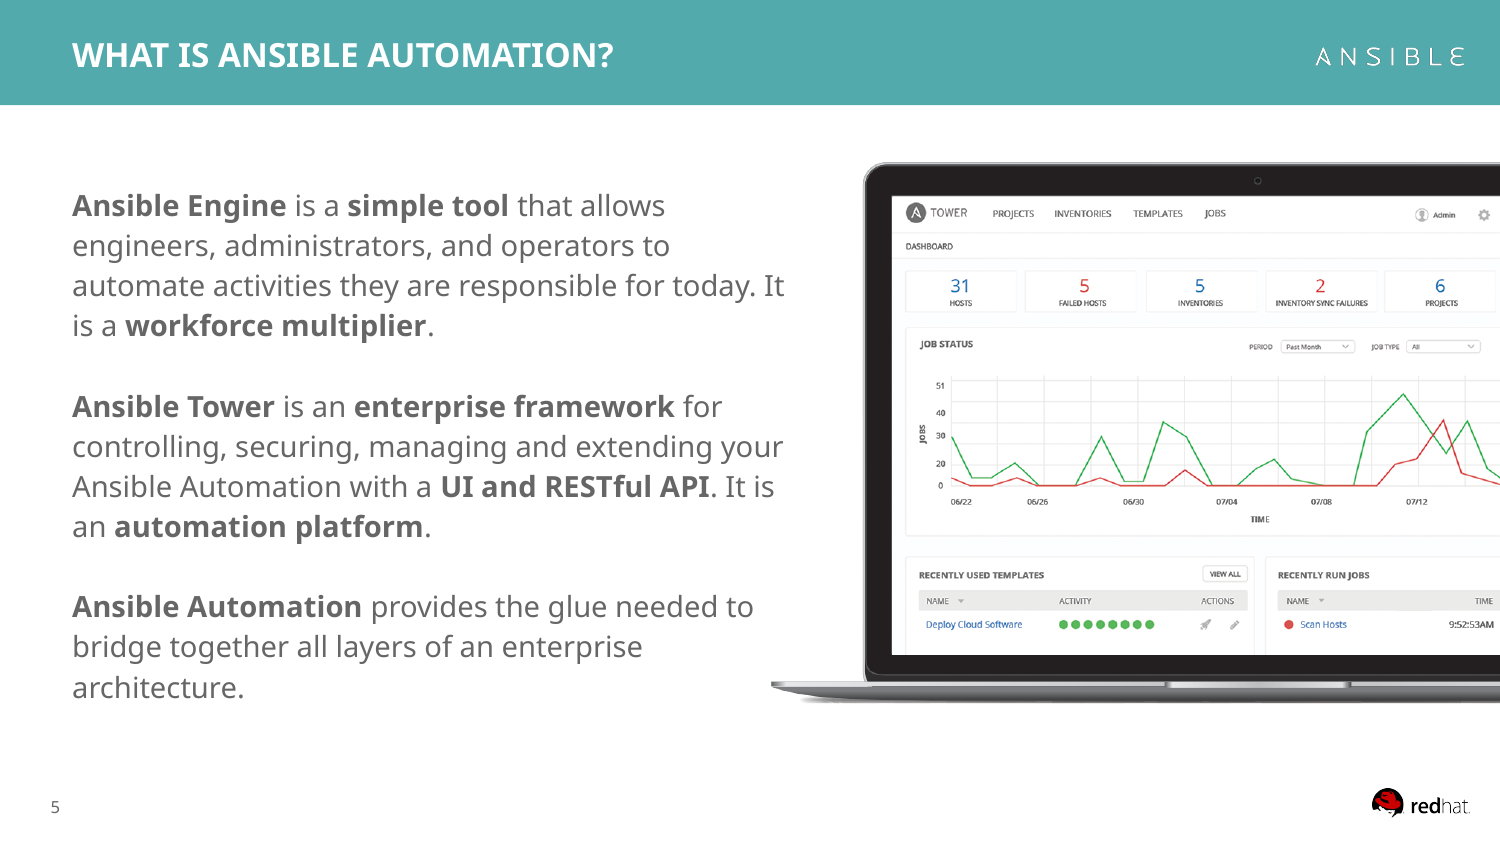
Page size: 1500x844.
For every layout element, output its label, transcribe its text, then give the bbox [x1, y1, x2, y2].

picture [1372, 788, 1470, 821]
text_box Ansible Engine is a simple tool that allows engineers, administrators, and operators to automate activities they are responsible for today. It is a workforce multiplier. Ansible Tower is an enterprise framework for controlling, securing, managing and extending your Ansible Automation with a UI and RESTful API. It is an automation platform. Ansible Automation provides the glue needed to bridge together all layers of an enterprise architecture. [57, 174, 821, 834]
picture [706, 122, 1500, 783]
picture [1311, 26, 1468, 87]
text_box WHAT IS ANSIBLE AUTOMATION? [57, 19, 713, 90]
